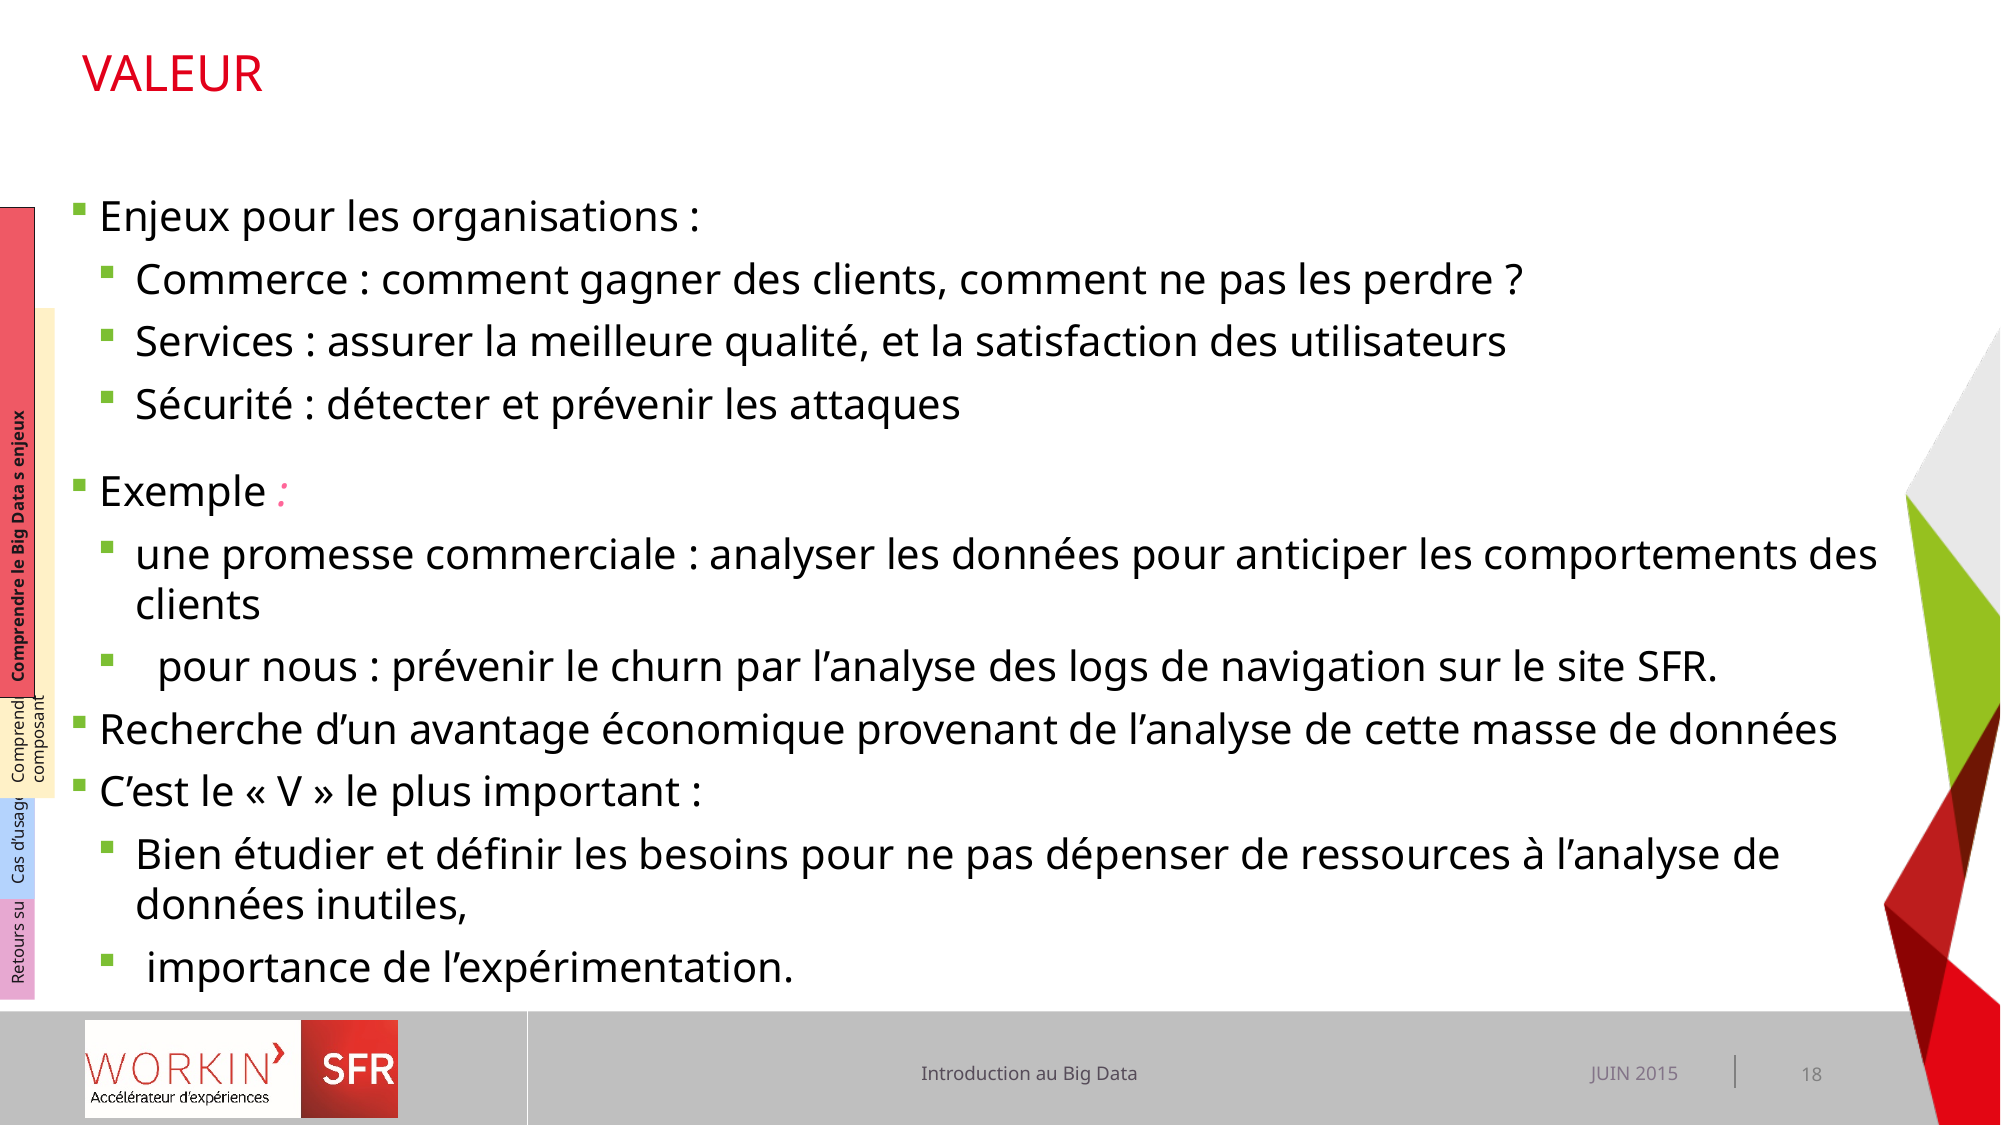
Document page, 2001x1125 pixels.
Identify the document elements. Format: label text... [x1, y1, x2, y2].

slide_number 18 [1749, 1045, 1875, 1106]
title VALEUR [55, 42, 1945, 157]
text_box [0, 207, 36, 1000]
picture [85, 1020, 398, 1118]
picture [1753, 239, 2001, 1125]
list Enjeux pour les organisations : Commerce : comment gagner des clients, comment ne pas les perdre ? Services : assurer la meilleure qualité, et la satisfaction des utilisateurs Sécurité : détecter et prévenir les attaques Exemple : une promesse commerciale : analyser les données pour anticiper les comportements des clients pour nous : prévenir le churn par l’analyse des logs de navigation sur le site SFR. Recherche d’un avantage économique provenant de l’analyse de cette masse de données C’est le « V » le plus important : Bien étudier et définir les besoins pour ne pas dépenser de ressources à l’analyse de données inutiles, importance de l’expérimentation. [55, 157, 1945, 949]
slide_number JUIN 2015 [1538, 1043, 1731, 1104]
